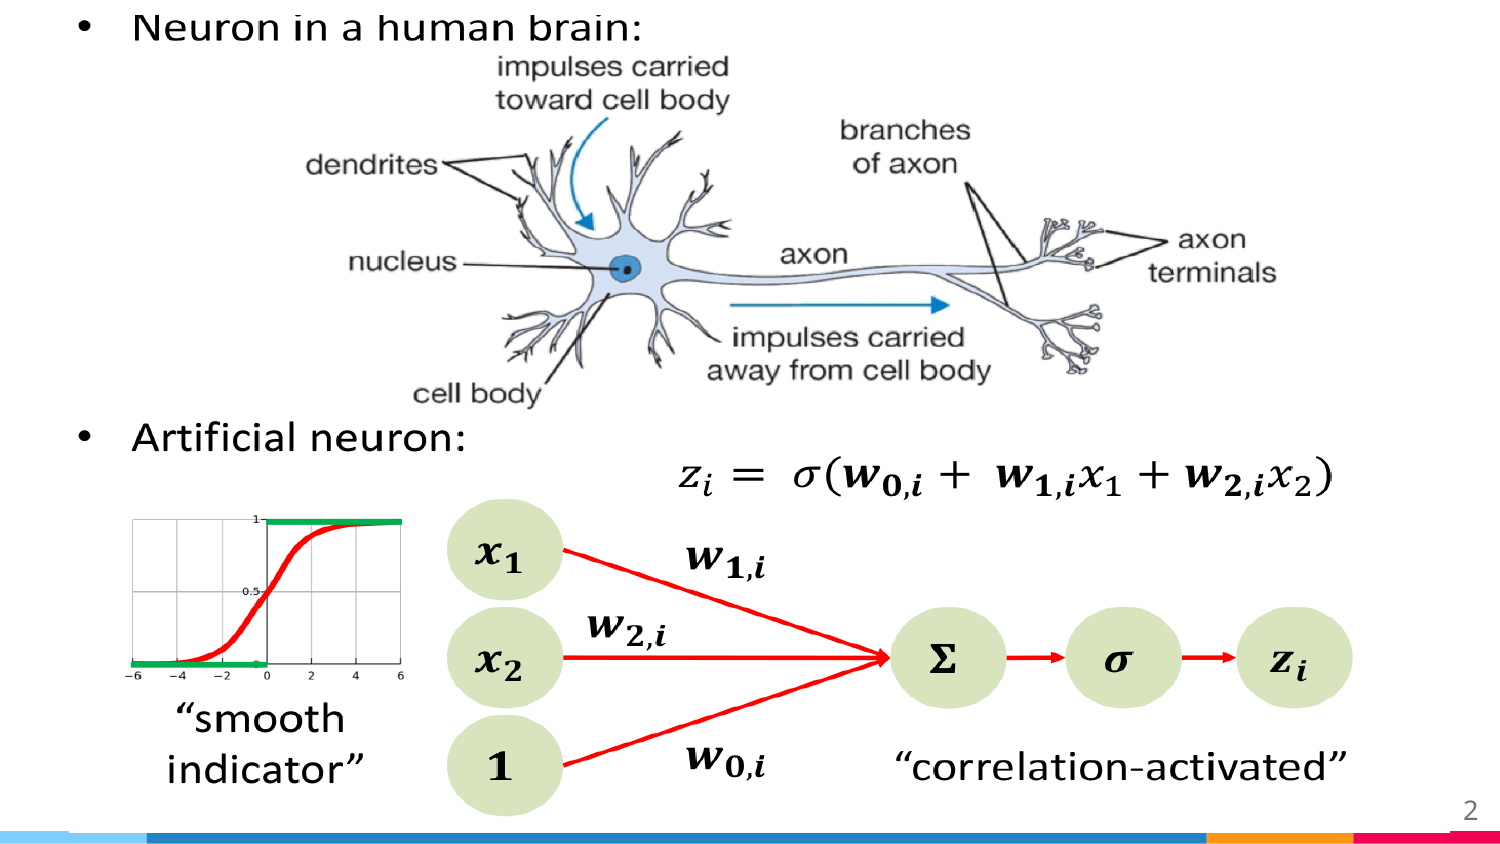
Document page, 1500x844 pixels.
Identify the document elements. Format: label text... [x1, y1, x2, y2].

picture [68, 14, 1451, 833]
slide_number ‹#› [1403, 779, 1494, 844]
